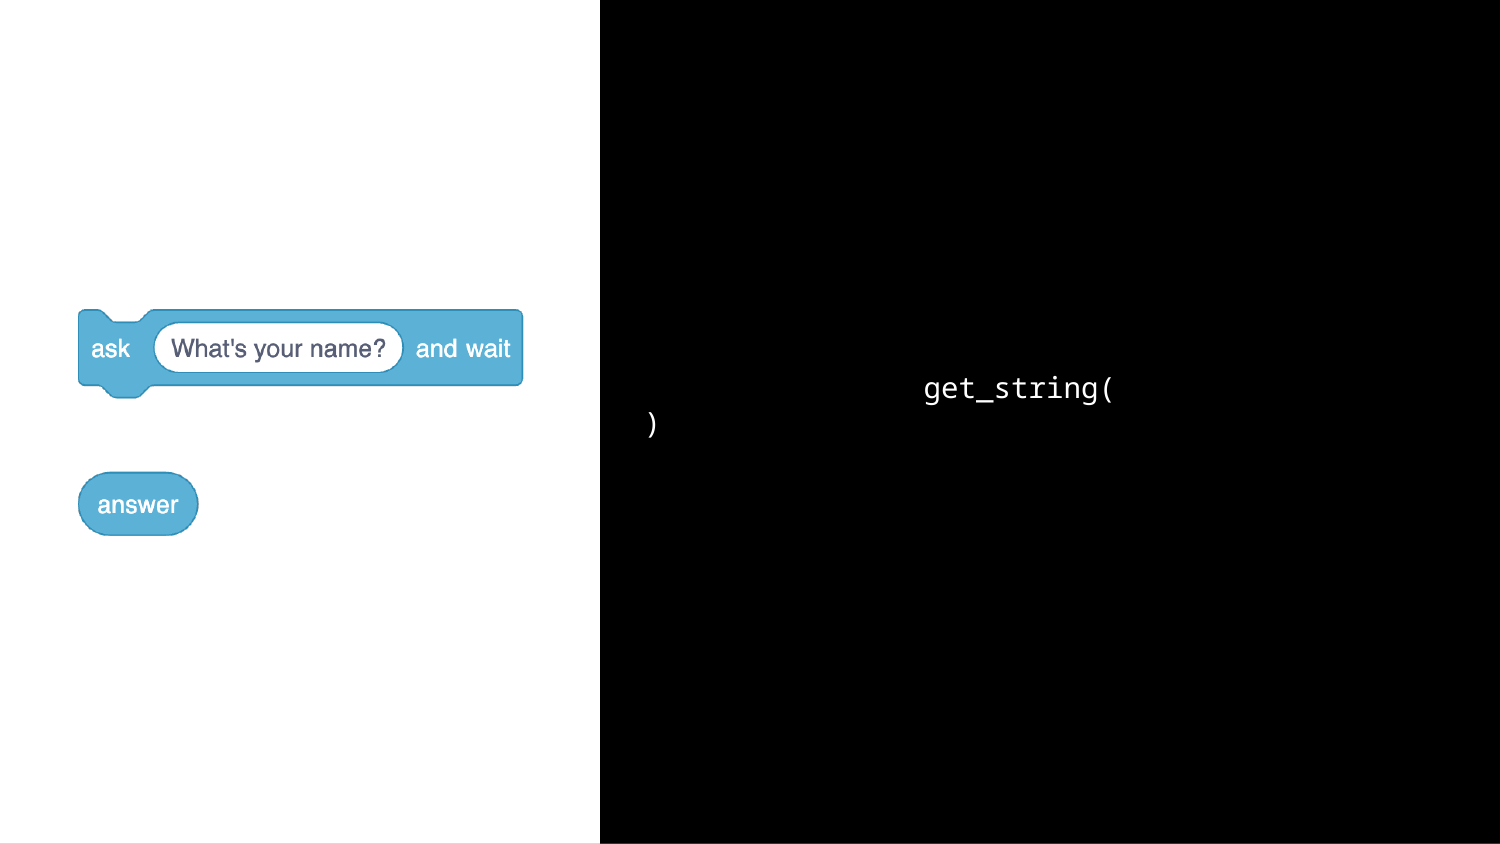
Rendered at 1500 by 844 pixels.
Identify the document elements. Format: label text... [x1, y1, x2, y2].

text_box [600, 0, 1500, 844]
text_box string answer = get_string( ); printf("hello, %s", answer); [628, 249, 1472, 594]
picture [74, 308, 526, 536]
text_box [0, 0, 600, 844]
